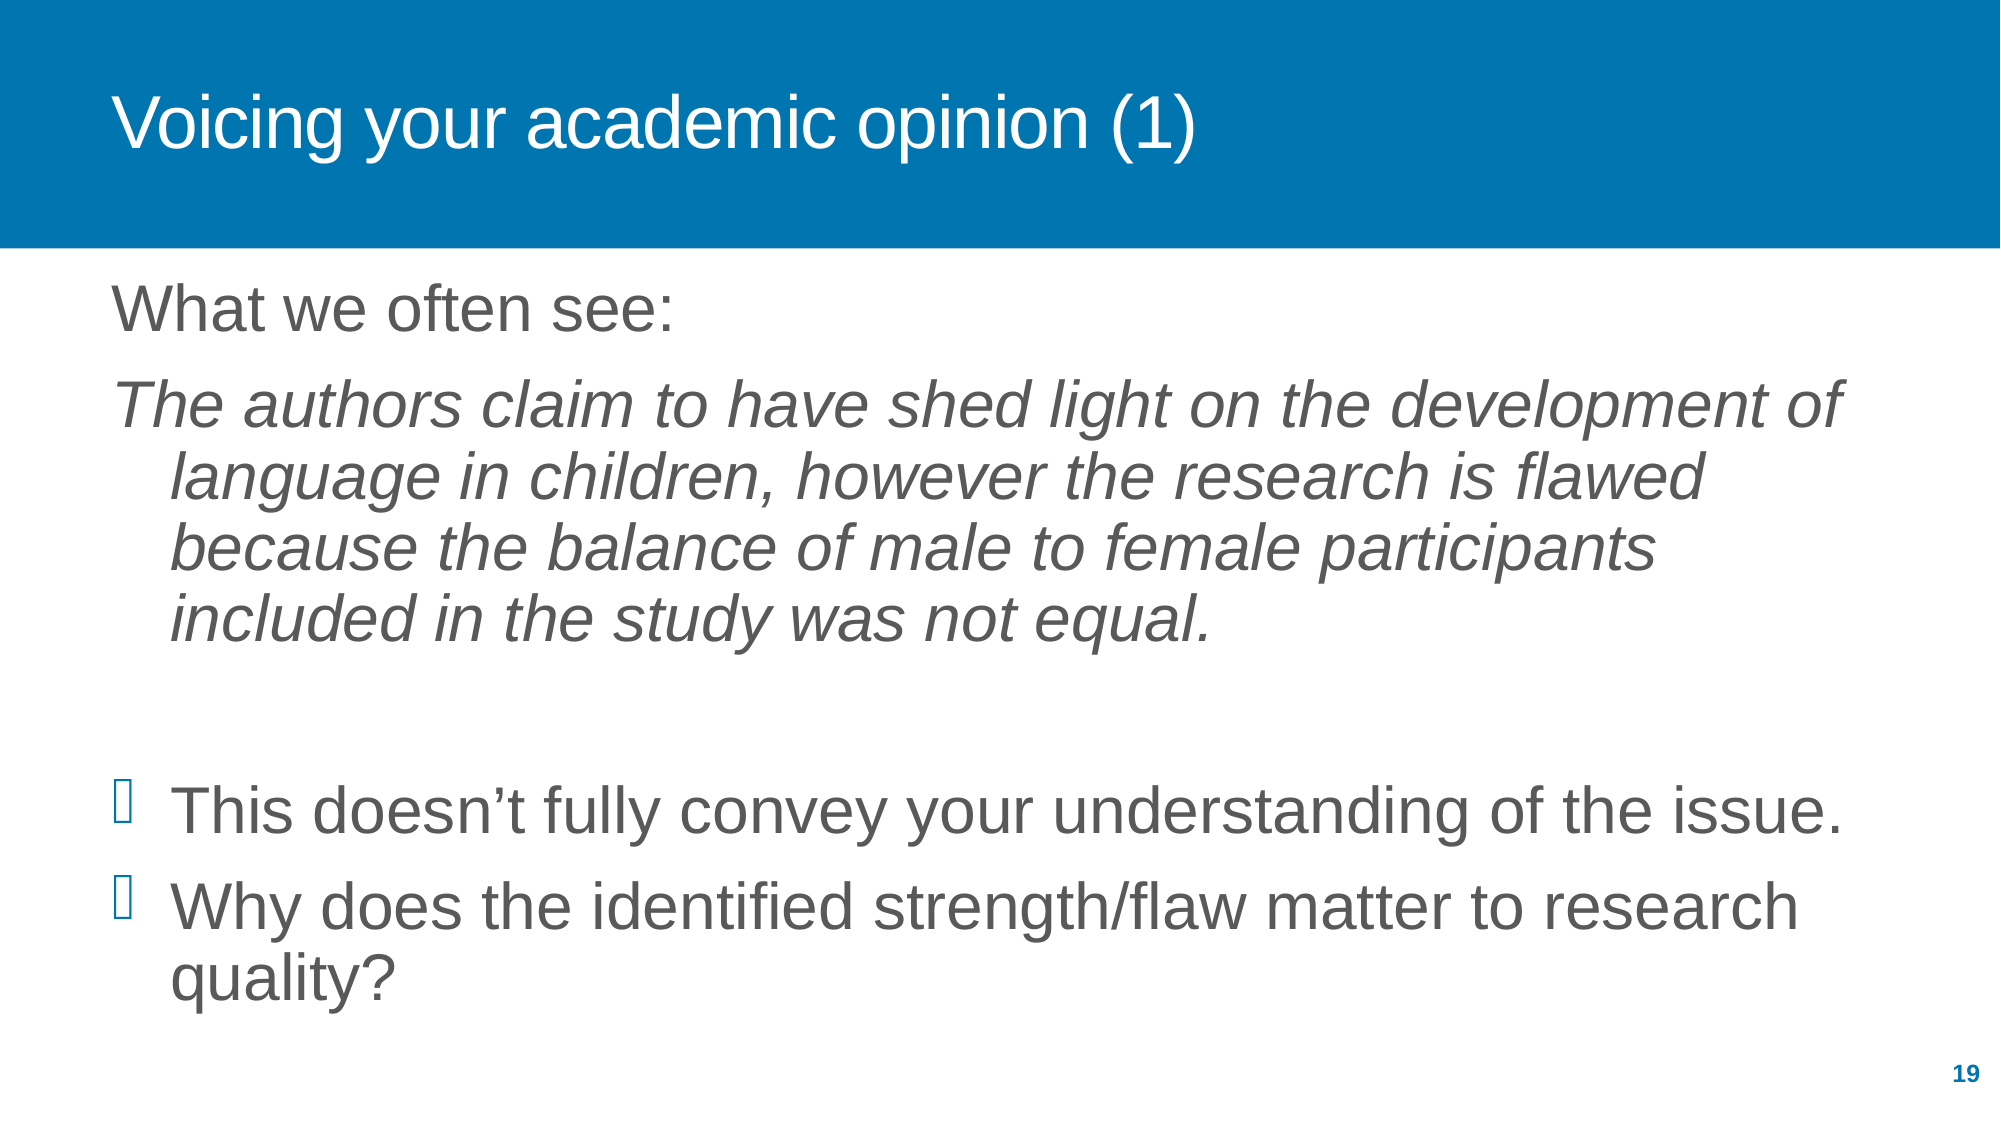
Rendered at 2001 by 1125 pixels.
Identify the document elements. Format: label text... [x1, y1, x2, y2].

slide_number 19 [1744, 1042, 1996, 1103]
list What we often see: The authors claim to have shed light on the development of language in children, however the research is flawed because the balance of male to female participants included in the study was not equal. This doesn’t fully convey your understanding of the issue. Why does the identified strength/flaw matter to research quality? [96, 265, 1910, 1025]
title Voicing your academic opinion (1) [96, 15, 1910, 233]
